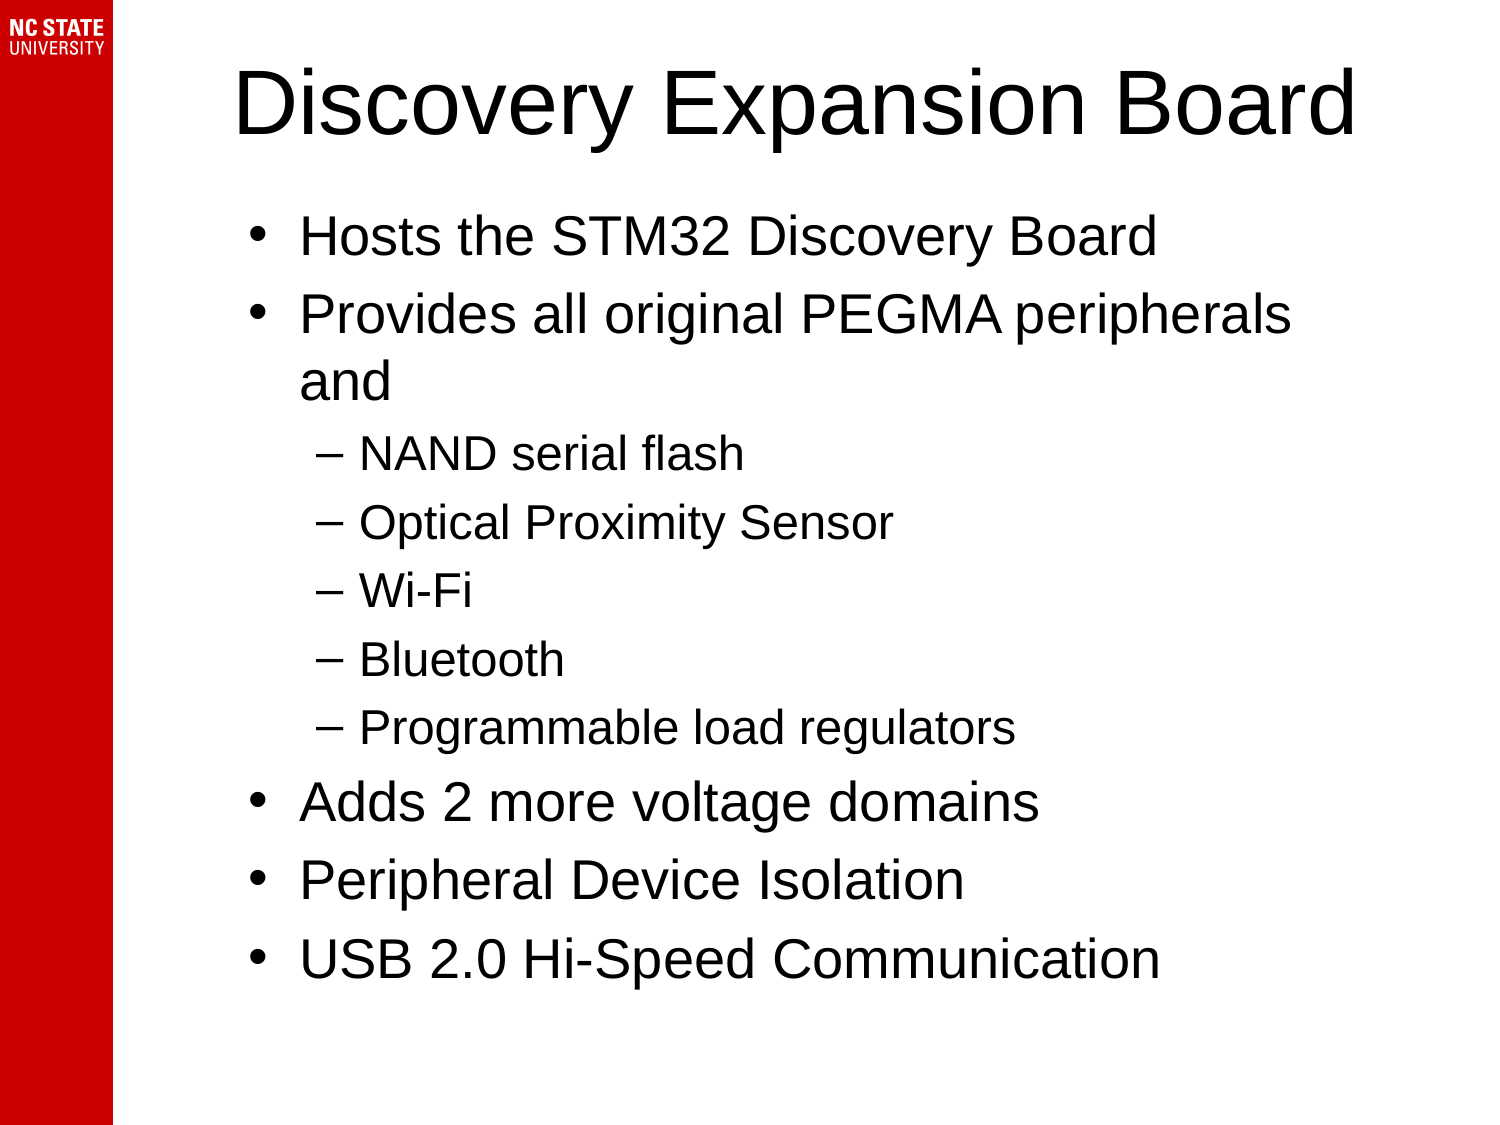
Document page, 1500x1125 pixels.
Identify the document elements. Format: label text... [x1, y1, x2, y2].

list Hosts the STM32 Discovery Board Provides all original PEGMA peripherals and NAND serial flash Optical Proximity Sensor Wi-Fi Bluetooth Programmable load regulators Adds 2 more voltage domains Peripheral Device Isolation USB 2.0 Hi-Speed Communication [233, 191, 1416, 1005]
picture [0, 0, 113, 1125]
title Discovery Expansion Board [176, 4, 1416, 192]
